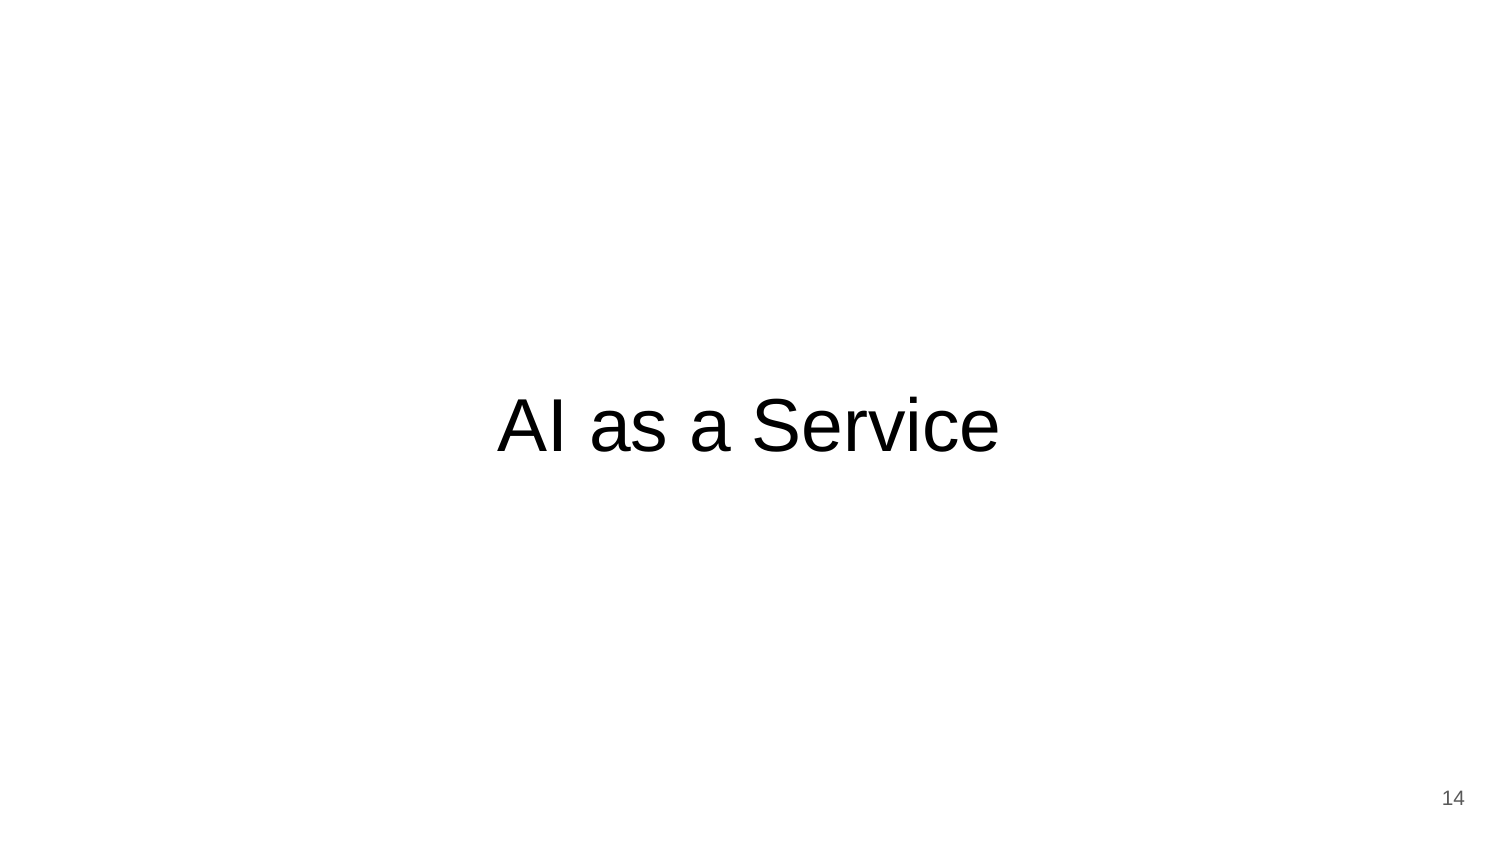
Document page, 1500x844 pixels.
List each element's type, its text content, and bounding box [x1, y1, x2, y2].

slide_number ‹#› [1389, 764, 1480, 830]
title AI as a Service [51, 352, 1449, 491]
